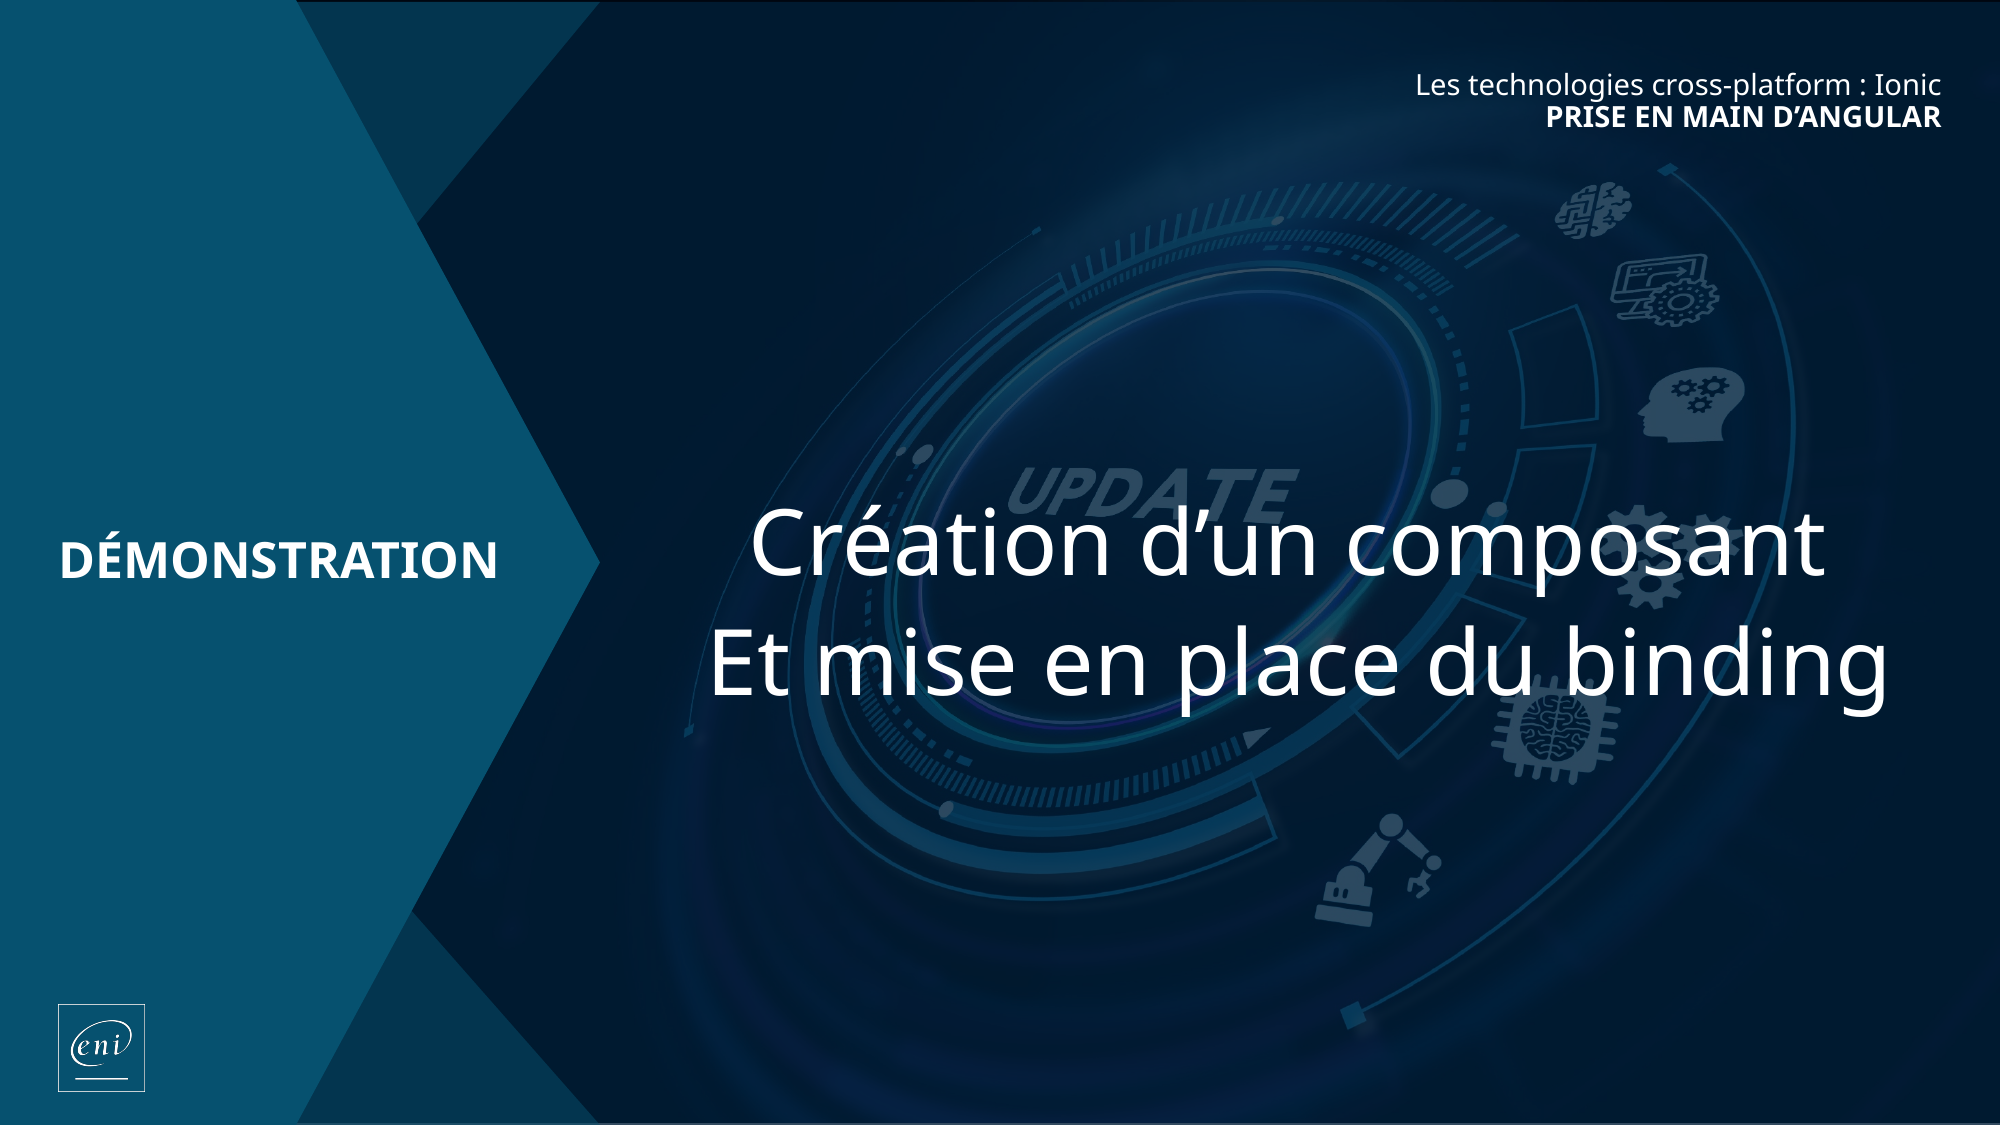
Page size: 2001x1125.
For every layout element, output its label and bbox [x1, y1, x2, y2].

picture [600, 0, 2000, 1124]
picture [71, 1045, 76, 1060]
text_box [0, 0, 600, 1125]
